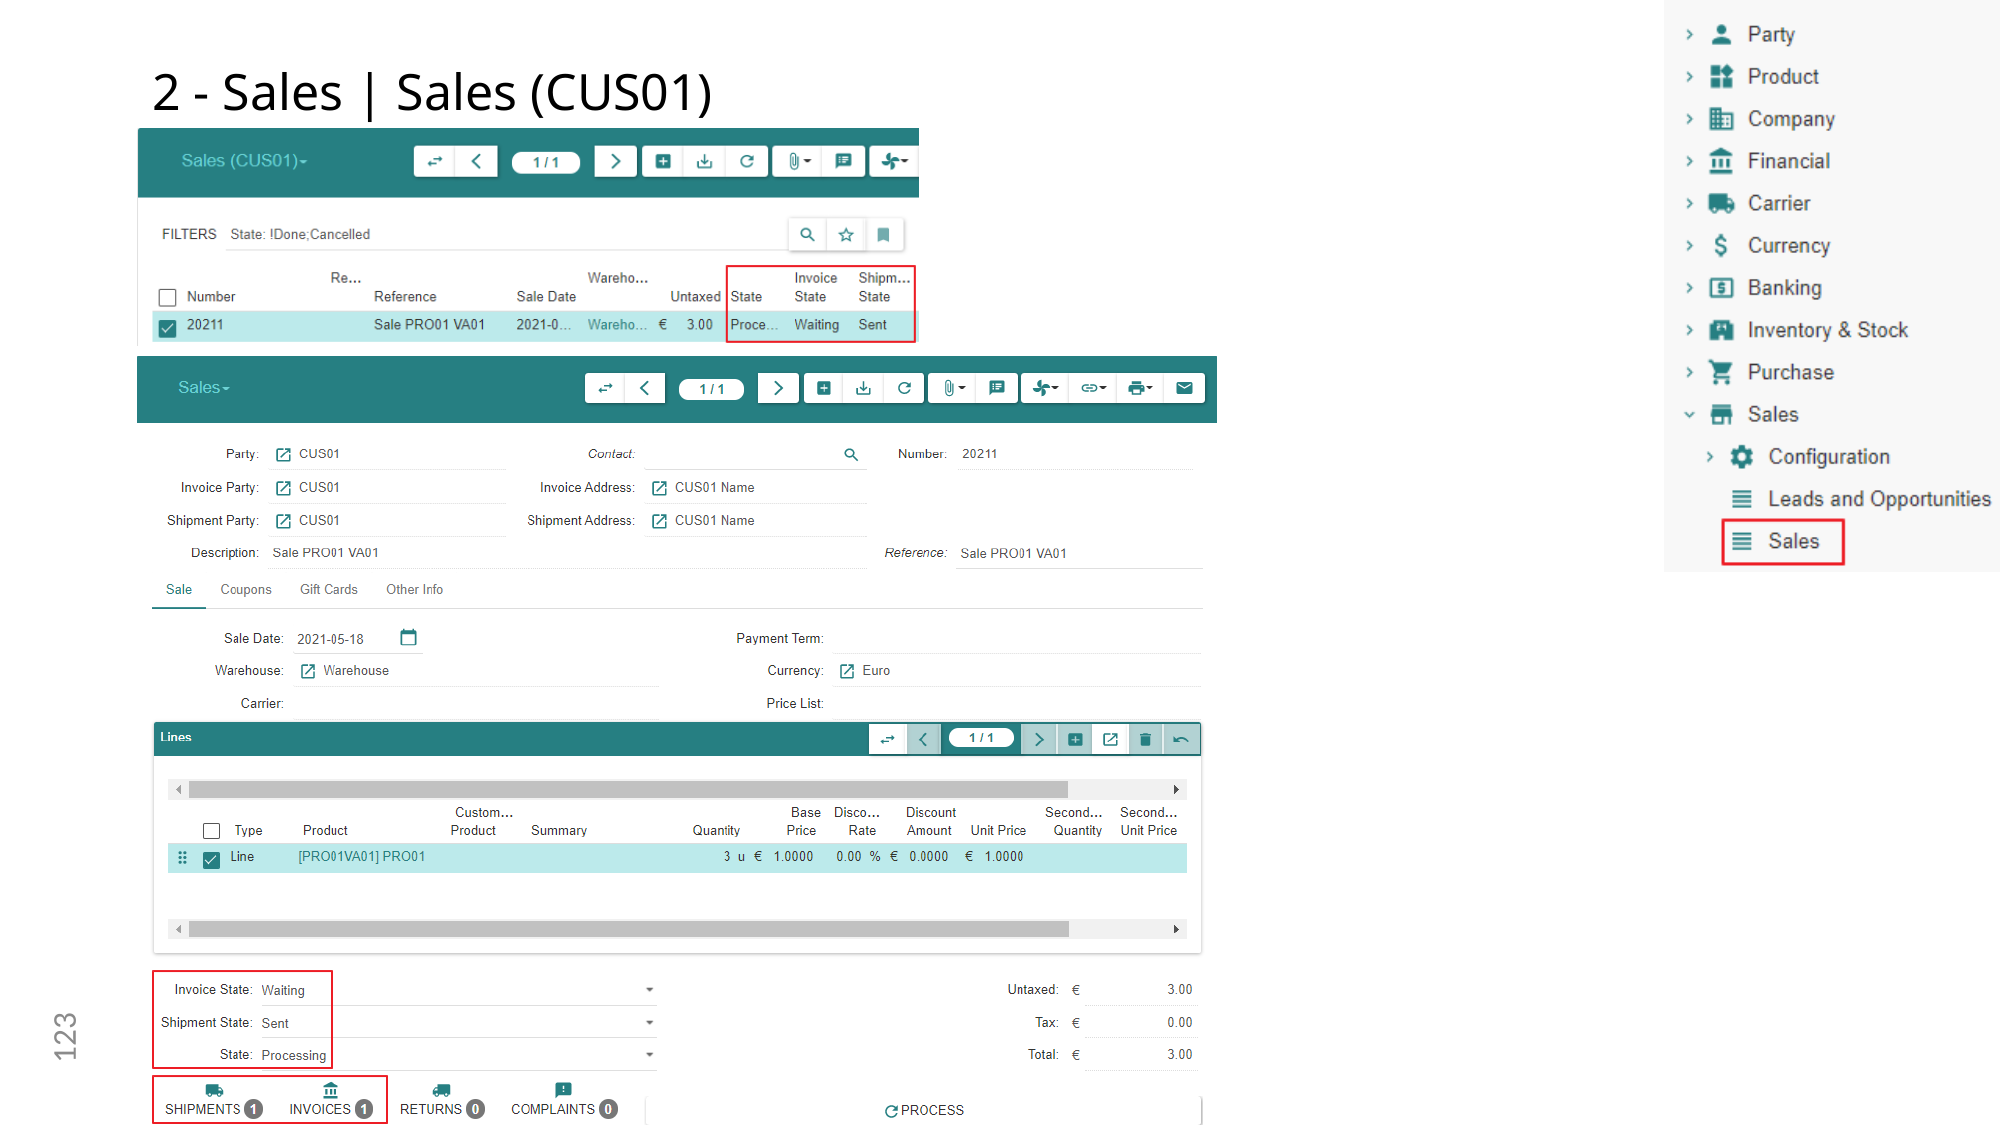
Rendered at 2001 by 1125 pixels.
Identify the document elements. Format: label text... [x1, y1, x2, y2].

picture [1664, 0, 2000, 572]
picture [137, 128, 919, 346]
slide_number 123 [32, 969, 93, 1108]
title 2 - Sales | Sales (CUS01) [137, 59, 1664, 136]
picture [137, 356, 1217, 1125]
